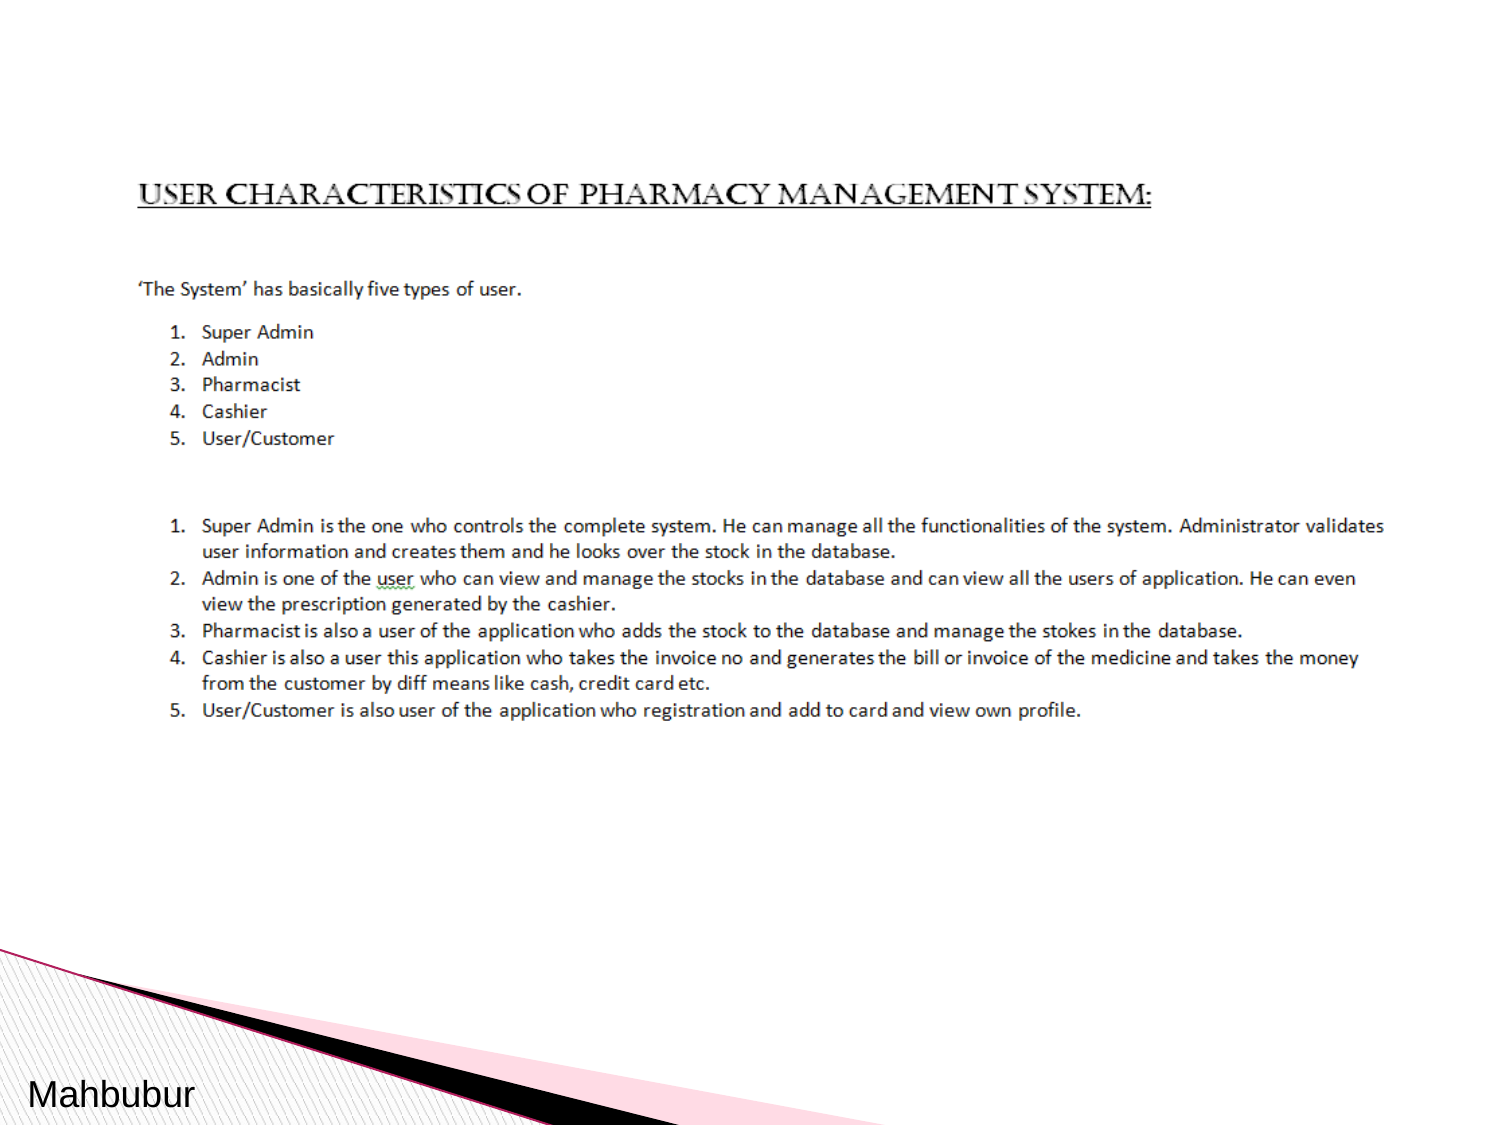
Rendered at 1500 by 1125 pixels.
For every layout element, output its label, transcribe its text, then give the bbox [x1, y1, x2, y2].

picture [68, 106, 1431, 912]
text_box Mahbubur [12, 1062, 288, 1123]
